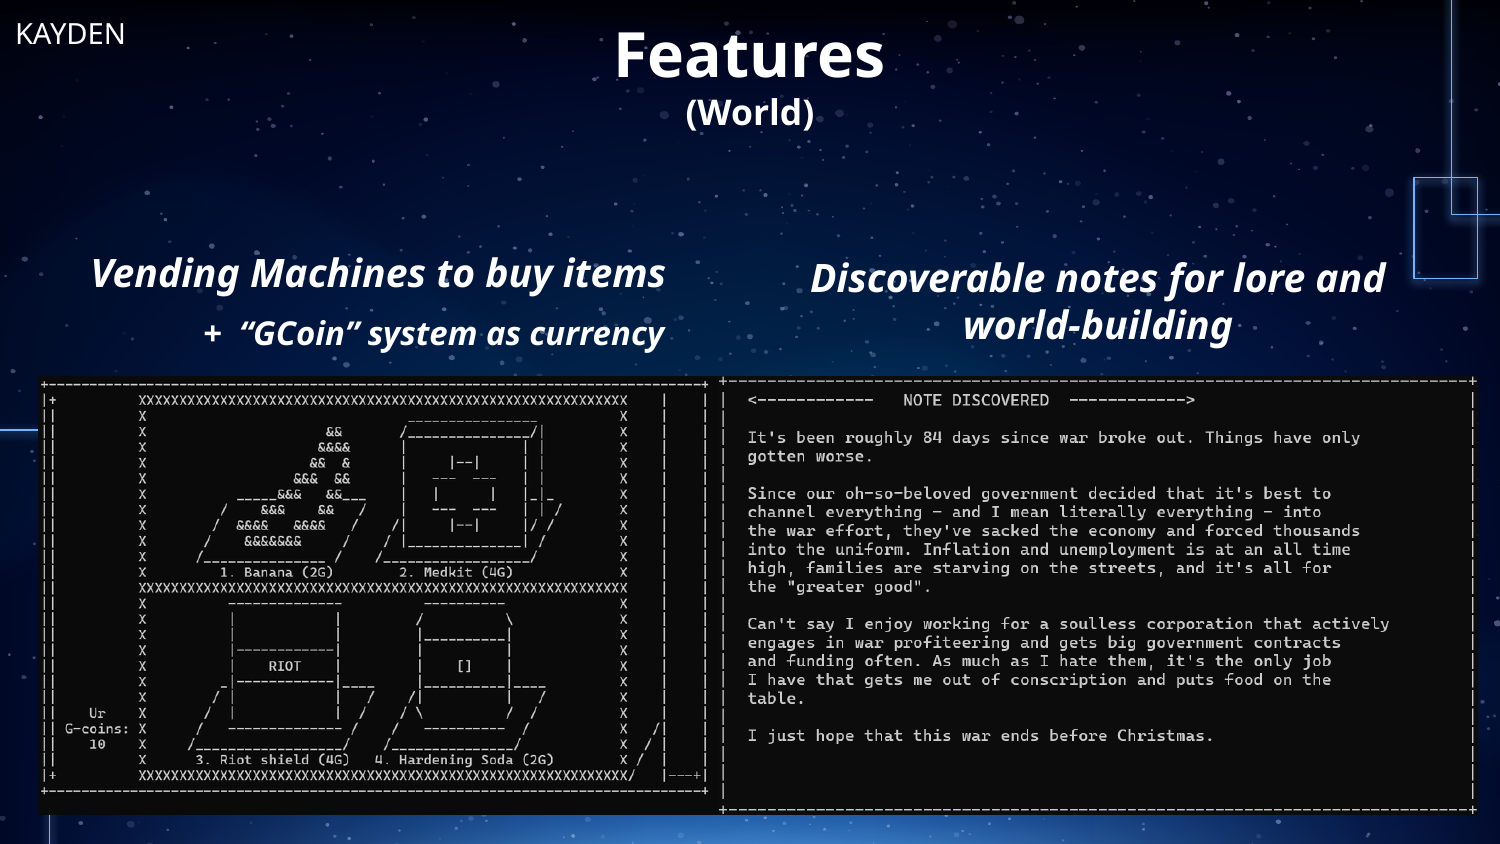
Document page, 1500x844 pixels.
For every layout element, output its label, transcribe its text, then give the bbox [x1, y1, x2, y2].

text_box Vending Machines to buy items + “GCoin” system as currency [38, 223, 719, 375]
picture [1415, 178, 1477, 278]
picture [0, 0, 1500, 844]
text_box KAYDEN [0, 0, 493, 65]
text_box Discoverable notes for lore and world-building [758, 223, 1439, 374]
picture [1452, 178, 1477, 214]
picture [1452, 0, 1500, 214]
title Features (World) [118, 0, 1382, 159]
